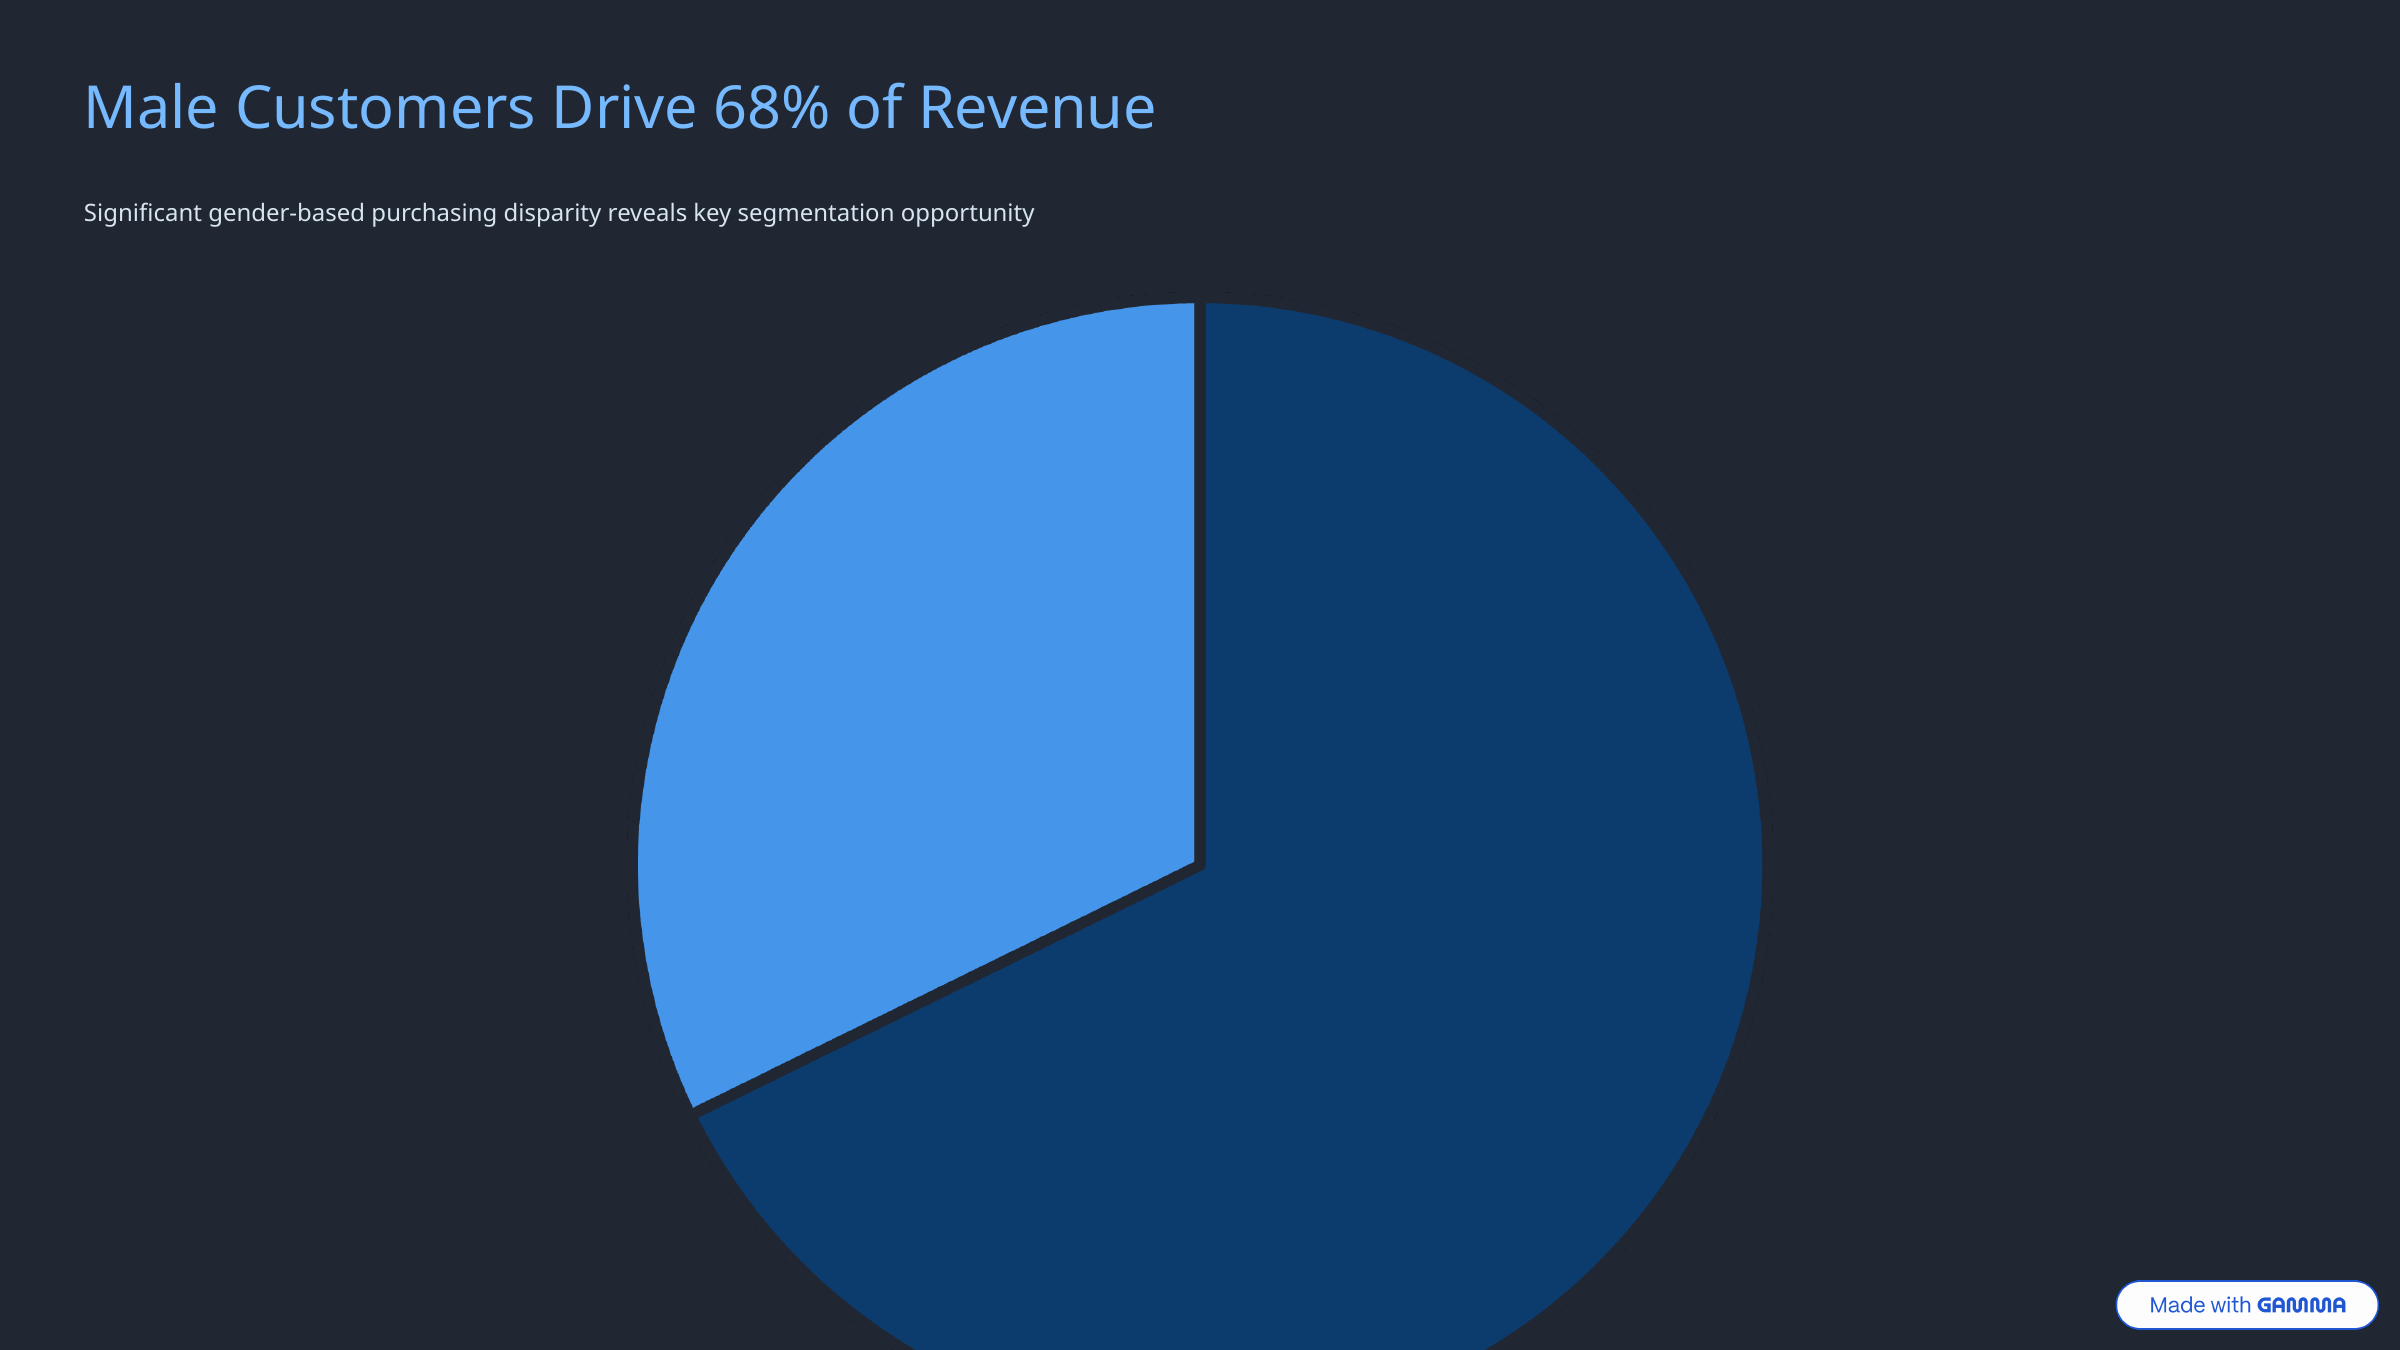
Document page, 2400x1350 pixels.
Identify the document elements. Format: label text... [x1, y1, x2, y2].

text_box Male Customers Drive 68% of Revenue [83, 65, 1155, 141]
text_box Significant gender-based purchasing disparity reveals key segmentation opportunity [83, 188, 2316, 228]
picture [83, 254, 2389, 1350]
